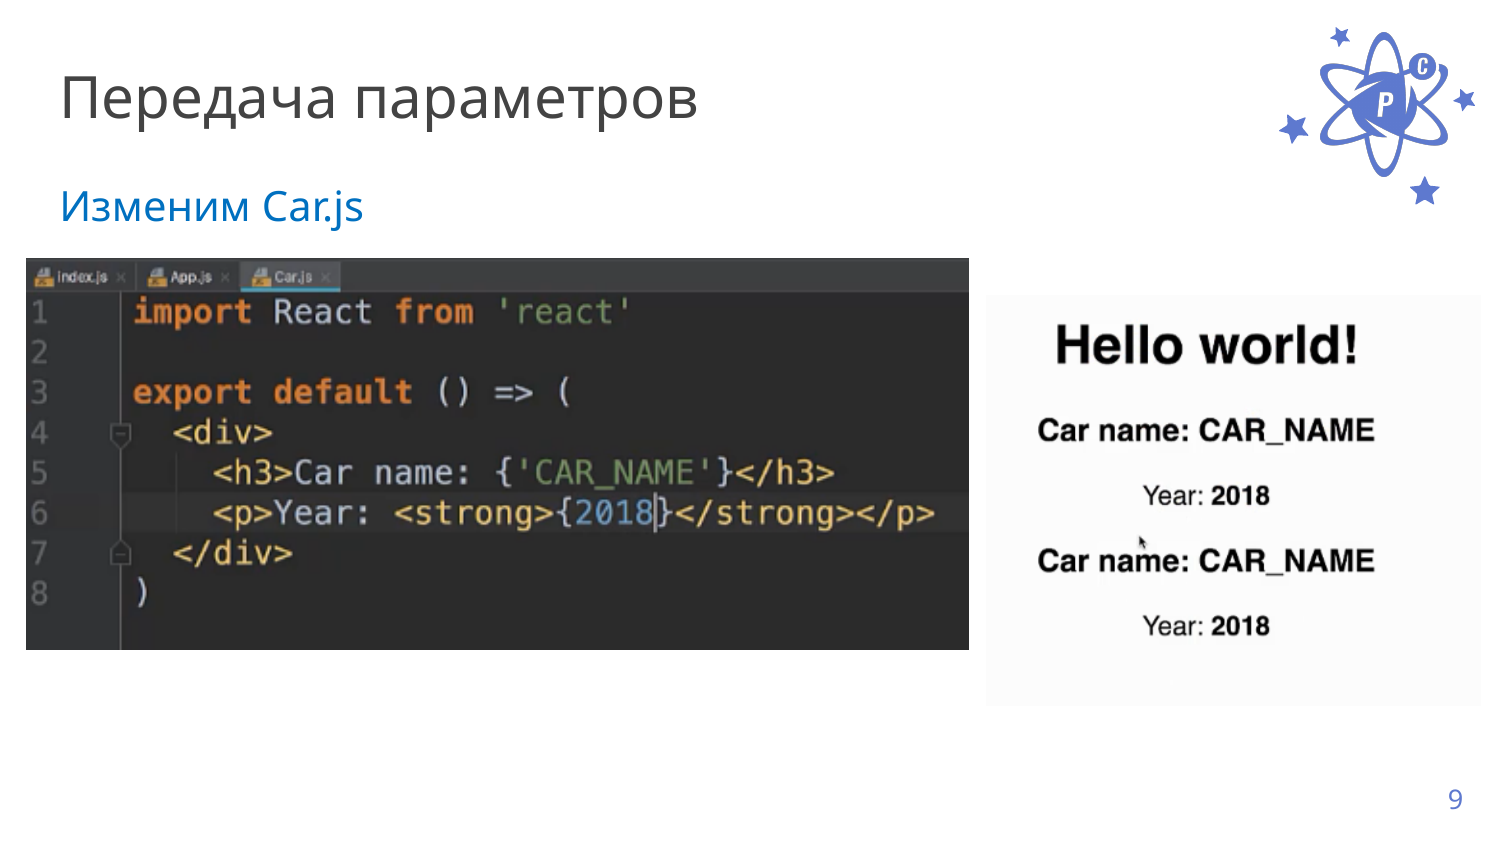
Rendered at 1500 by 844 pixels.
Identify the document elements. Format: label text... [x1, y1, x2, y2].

picture [26, 257, 969, 650]
picture [985, 295, 1482, 706]
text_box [1278, 25, 1477, 205]
text_box Передача параметров Изменим Car.js [44, 44, 1283, 233]
slide_number 9 [1411, 753, 1500, 844]
